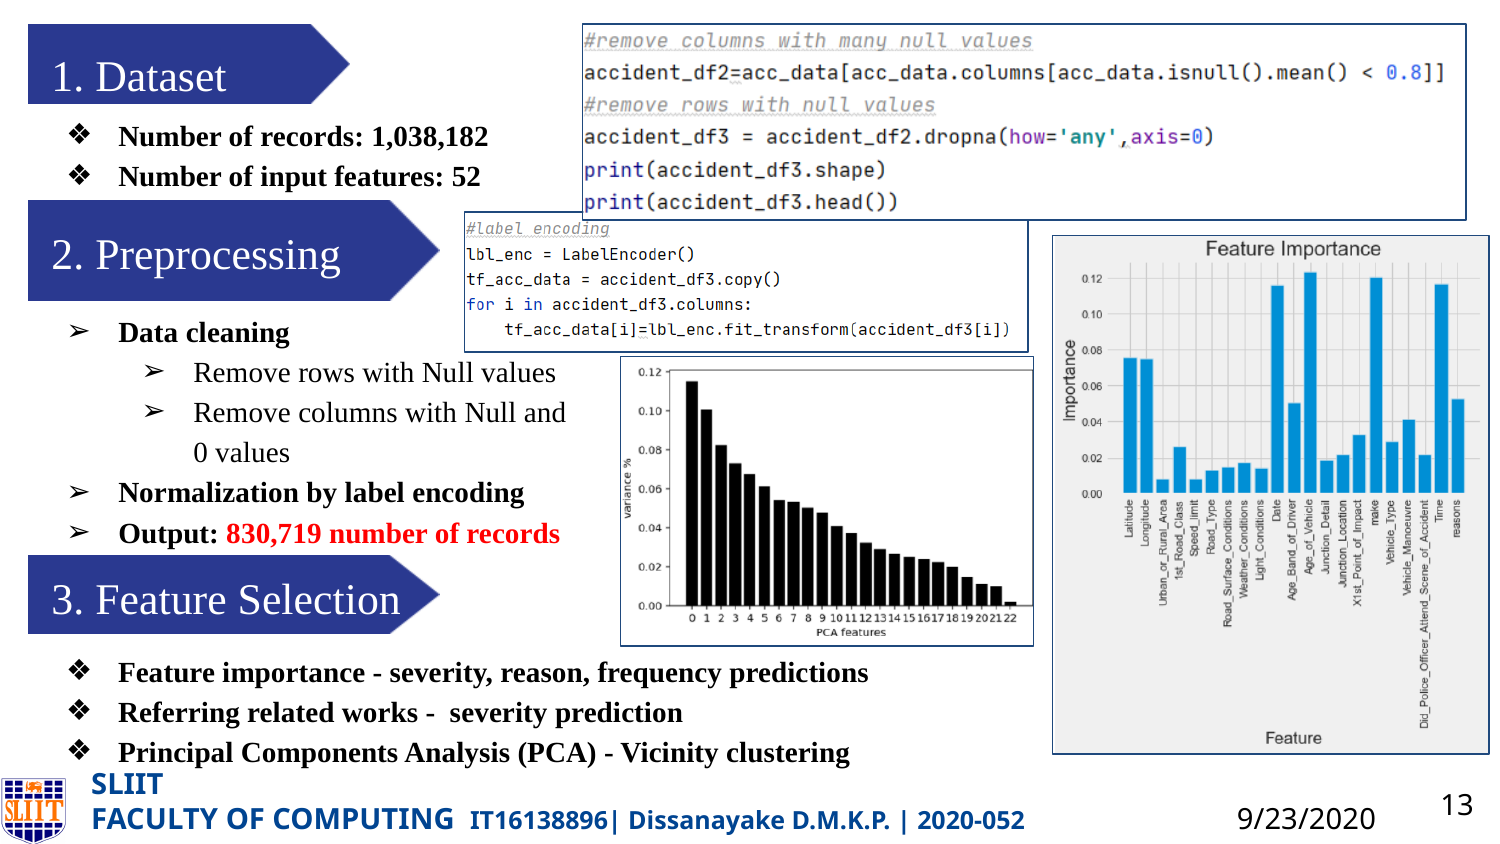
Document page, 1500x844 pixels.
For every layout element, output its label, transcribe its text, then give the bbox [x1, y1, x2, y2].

picture [0, 777, 67, 844]
picture [28, 555, 441, 634]
text_box Data cleaning Remove rows with Null values Remove columns with Null and 0 values Normalization by label encoding Output: 830,719 number of records [28, 292, 599, 556]
text_box SLIIT FACULTY OF COMPUTING IT16138896| Dissanayake D.M.K.P. | 2020-052 [1, 750, 1368, 844]
text_box Feature importance - severity, reason, frequency predictions Referring related works - severity prediction Principal Components Analysis (PCA) - Vicinity clustering [28, 632, 932, 750]
picture [620, 356, 1034, 646]
picture [28, 199, 441, 301]
picture [1053, 235, 1489, 754]
picture [27, 24, 350, 104]
picture [464, 24, 1466, 352]
text_box 13 [1425, 771, 1500, 821]
text_box 3. Feature Selection [442, 555, 449, 632]
text_box 9/23/2020 [1368, 785, 1425, 837]
text_box Number of records: 1,038,182 Number of input features: 52 [28, 97, 523, 213]
